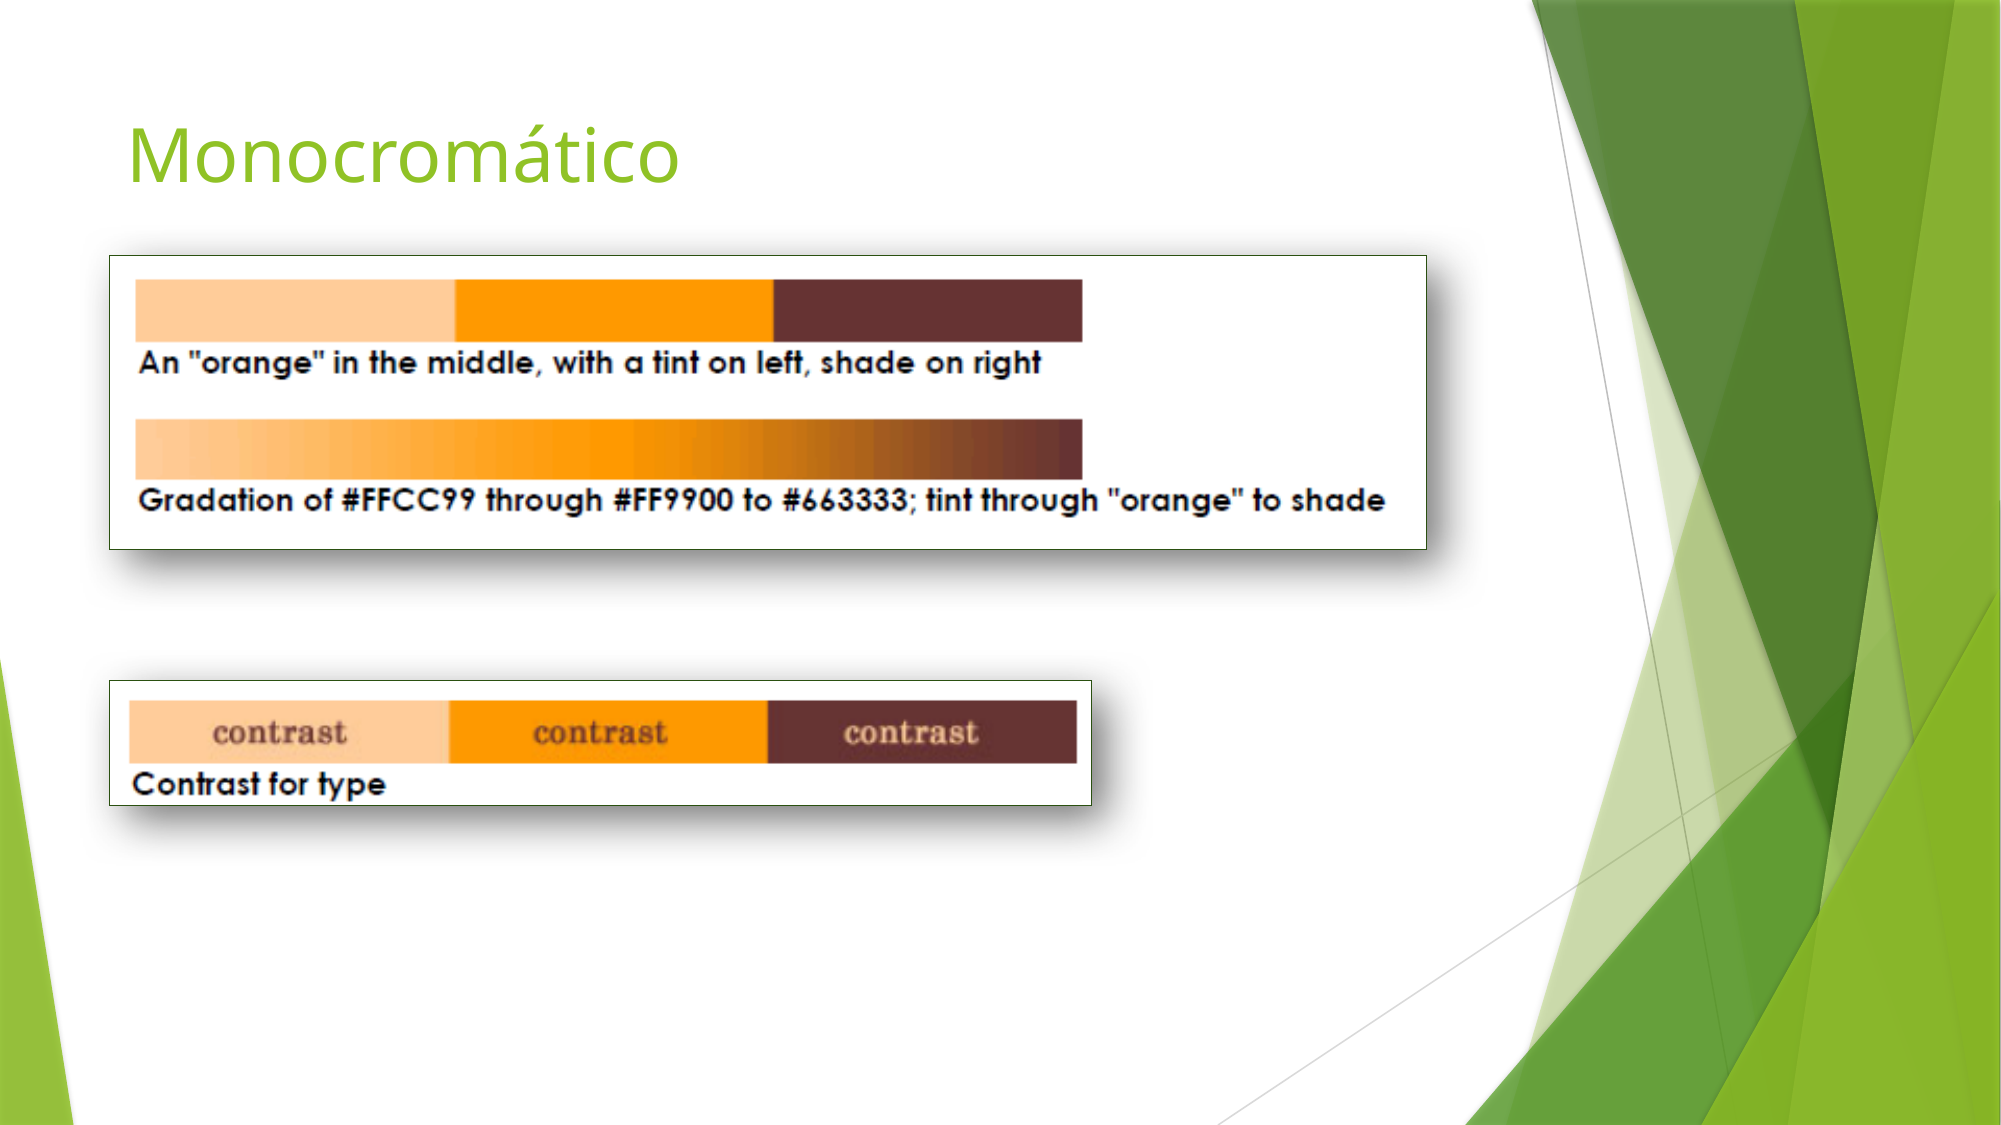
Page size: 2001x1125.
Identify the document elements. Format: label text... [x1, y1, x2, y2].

picture [109, 680, 1092, 807]
title Monocromático [111, 99, 1522, 317]
picture [109, 254, 1428, 550]
